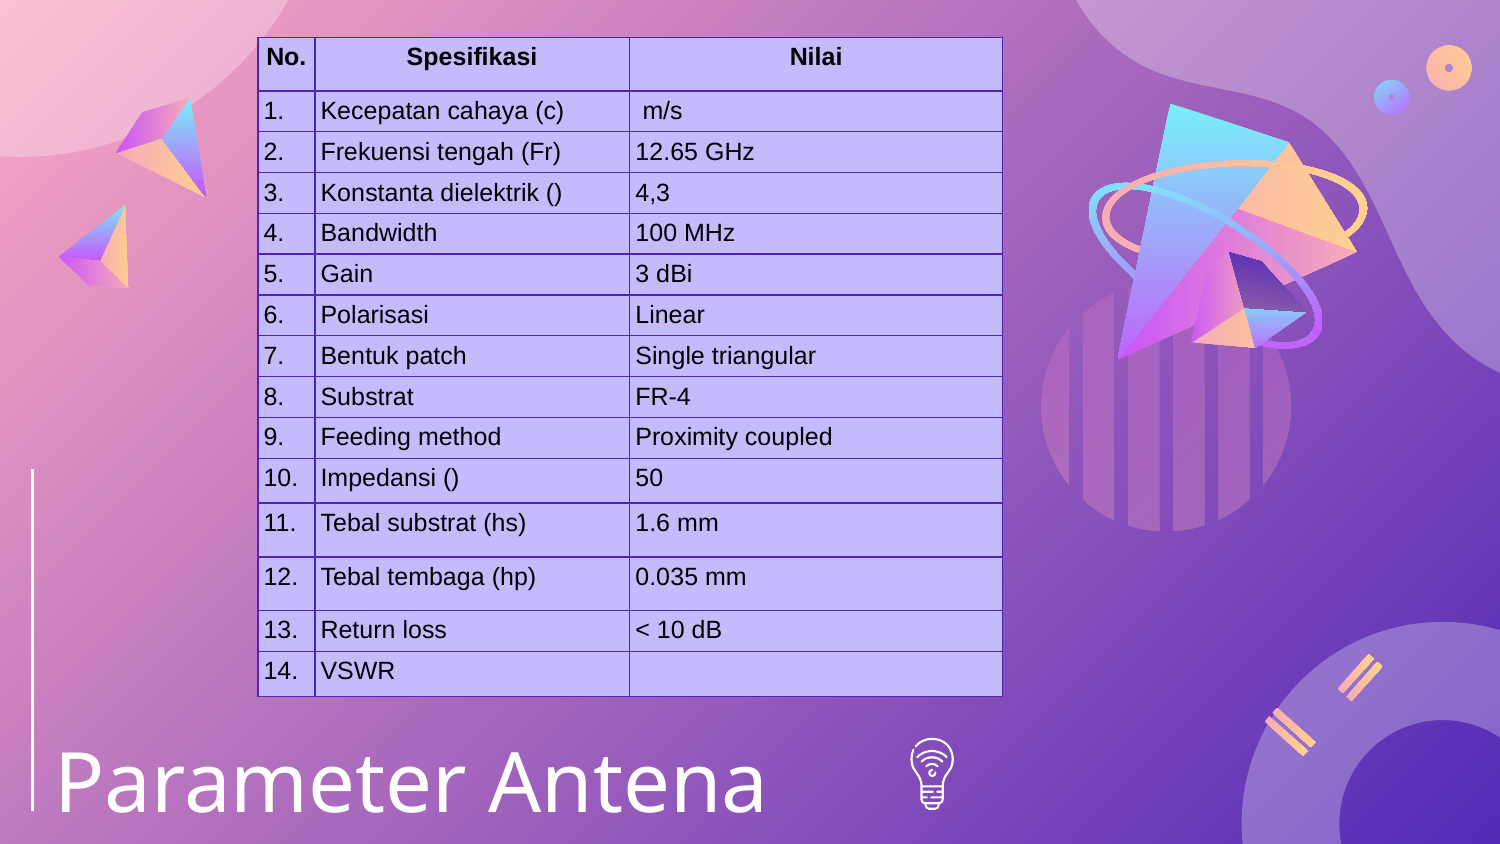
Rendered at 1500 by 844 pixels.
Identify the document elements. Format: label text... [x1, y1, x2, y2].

title Parameter Antena [39, 739, 1304, 820]
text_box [1074, 123, 1350, 384]
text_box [60, 203, 132, 286]
text_box [1374, 80, 1409, 115]
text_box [1041, 281, 1292, 532]
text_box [138, 93, 225, 195]
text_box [1337, 653, 1383, 702]
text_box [910, 737, 955, 811]
text_box [1426, 45, 1472, 91]
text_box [1264, 707, 1316, 757]
